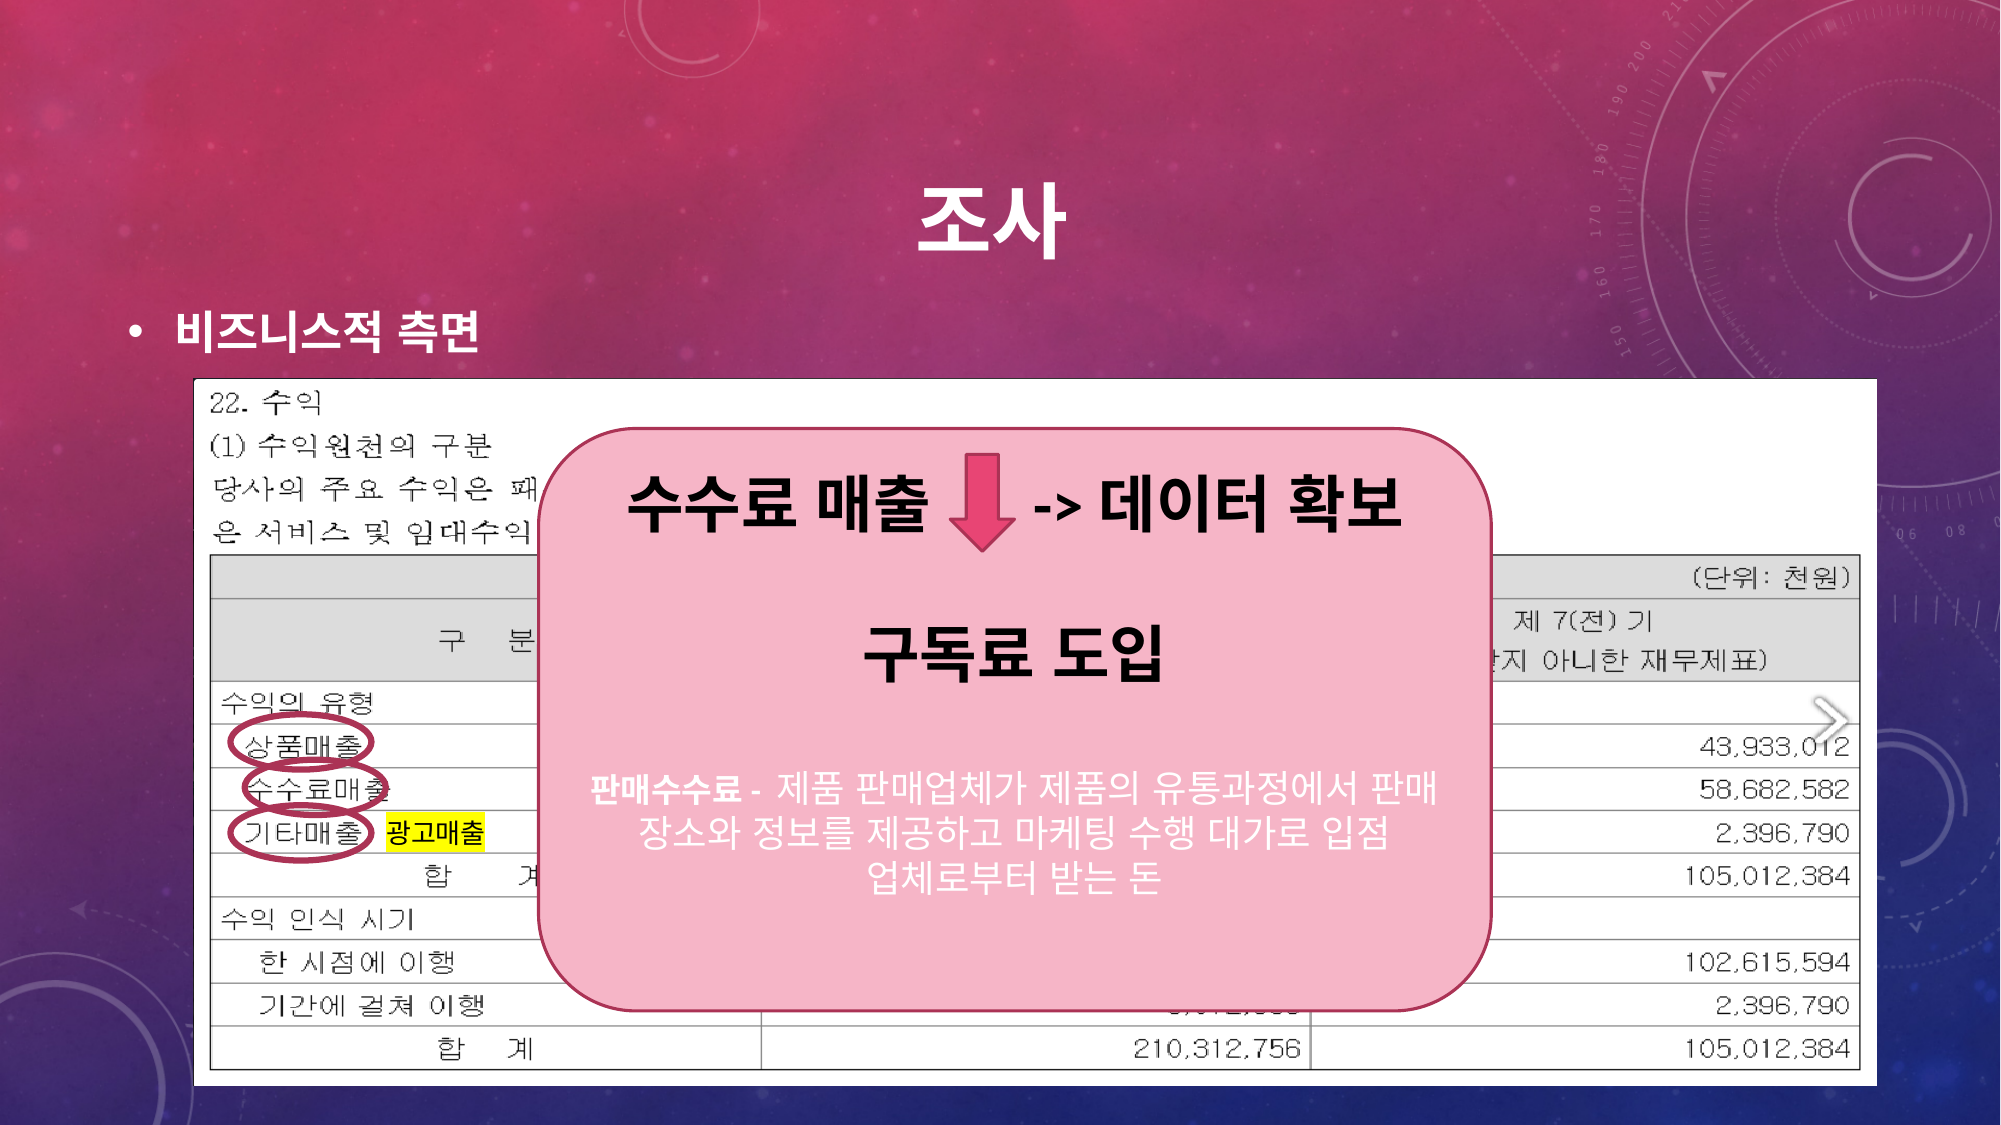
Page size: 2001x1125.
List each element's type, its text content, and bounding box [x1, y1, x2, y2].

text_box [538, 428, 1492, 1012]
list 비즈니스적 측면 [112, 296, 1775, 895]
picture [0, 0, 2001, 1125]
title 조사 [160, 99, 1823, 339]
